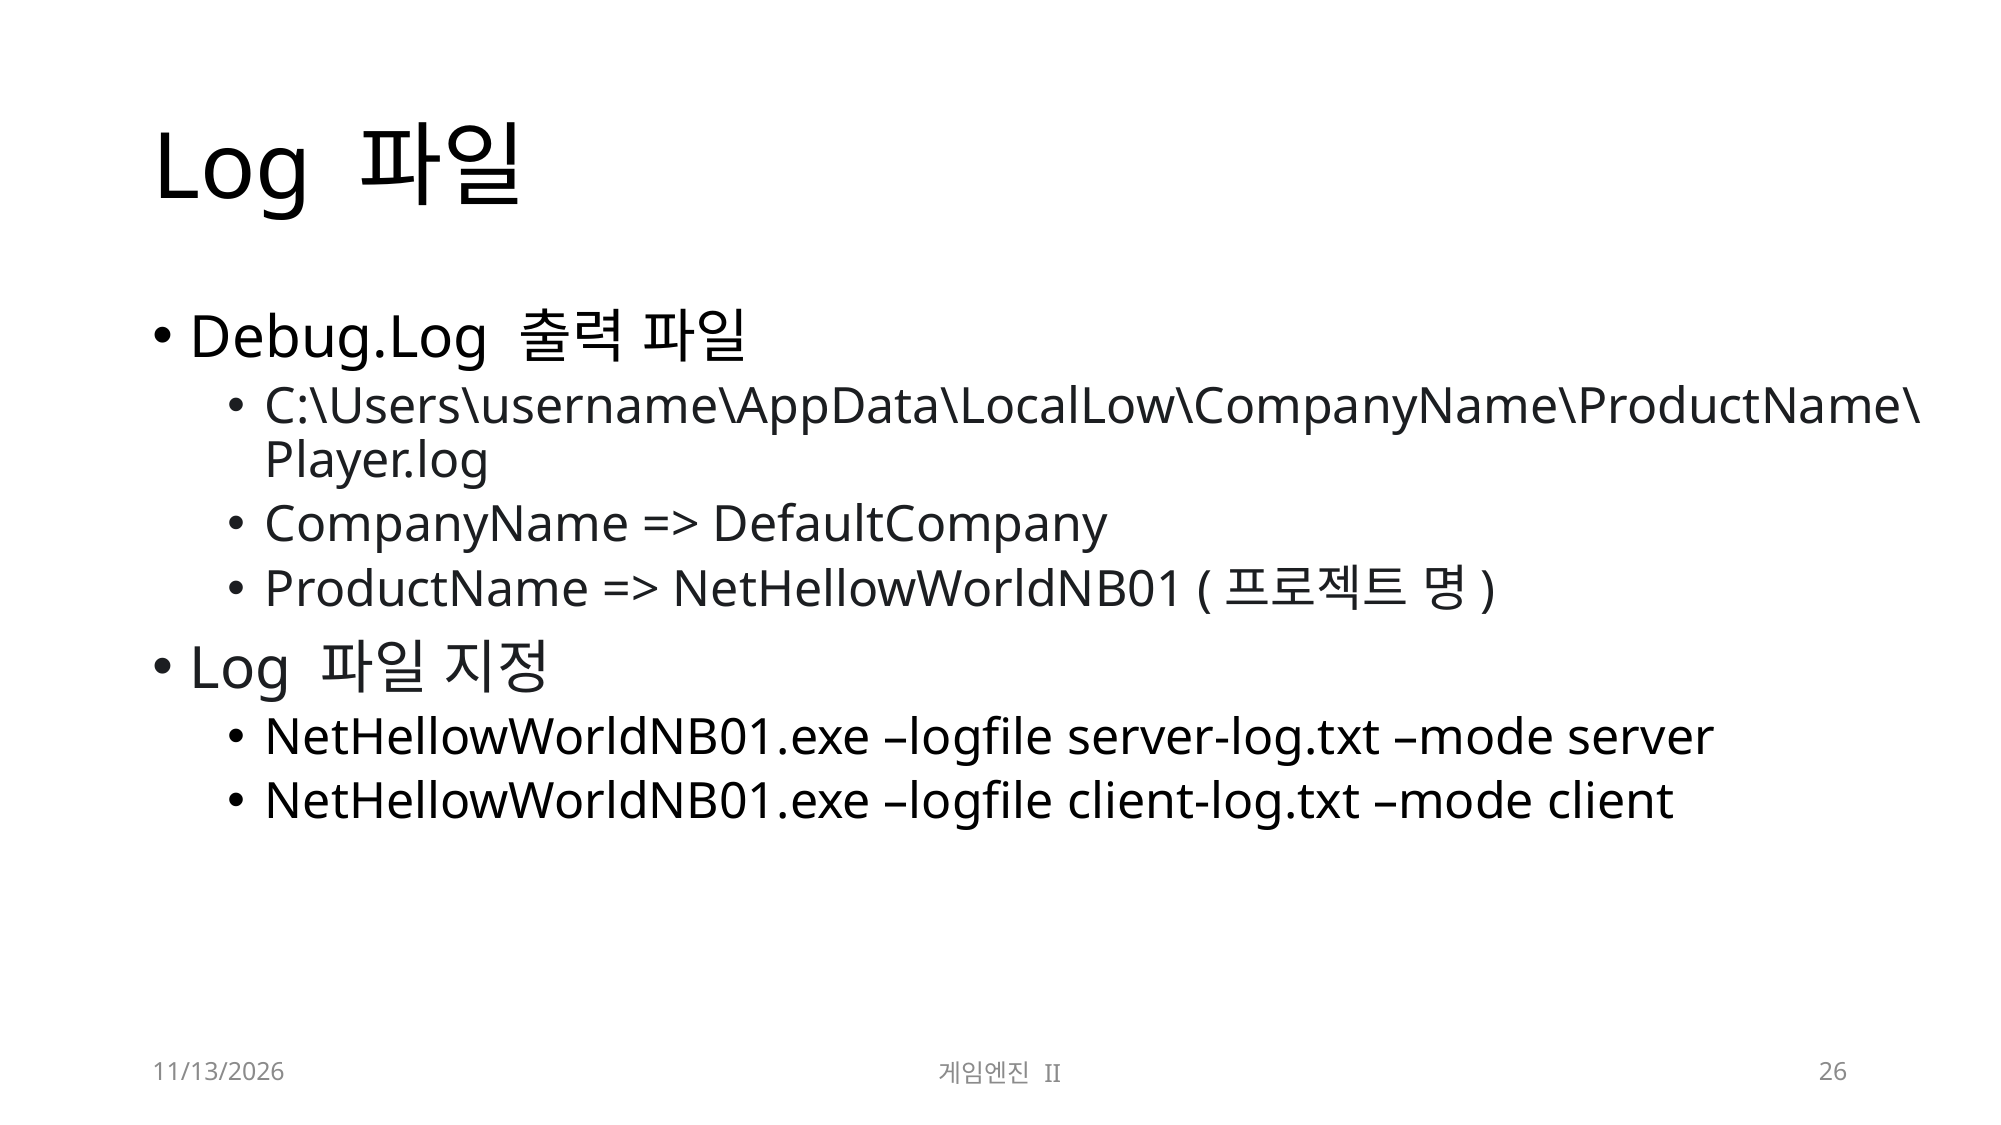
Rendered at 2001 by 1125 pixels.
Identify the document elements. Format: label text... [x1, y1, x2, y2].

title Log 파일 [137, 59, 1863, 278]
slide_number 26 [1412, 1042, 1863, 1103]
footer 게임엔진 II [662, 1042, 1338, 1103]
list Debug.Log 출력 파일 C:\Users\username\AppData\LocalLow\CompanyName\ProductName\Player.log CompanyName => DefaultCompany ProductName => NetHellowWorldNB01 (프로젝트 명) Log 파일 지정 NetHellowWorldNB01.exe –logfile server-log.txt –mode server NetHellowWorldNB01.exe –logfile client-log.txt –mode client [137, 299, 1945, 1014]
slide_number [137, 1042, 588, 1103]
